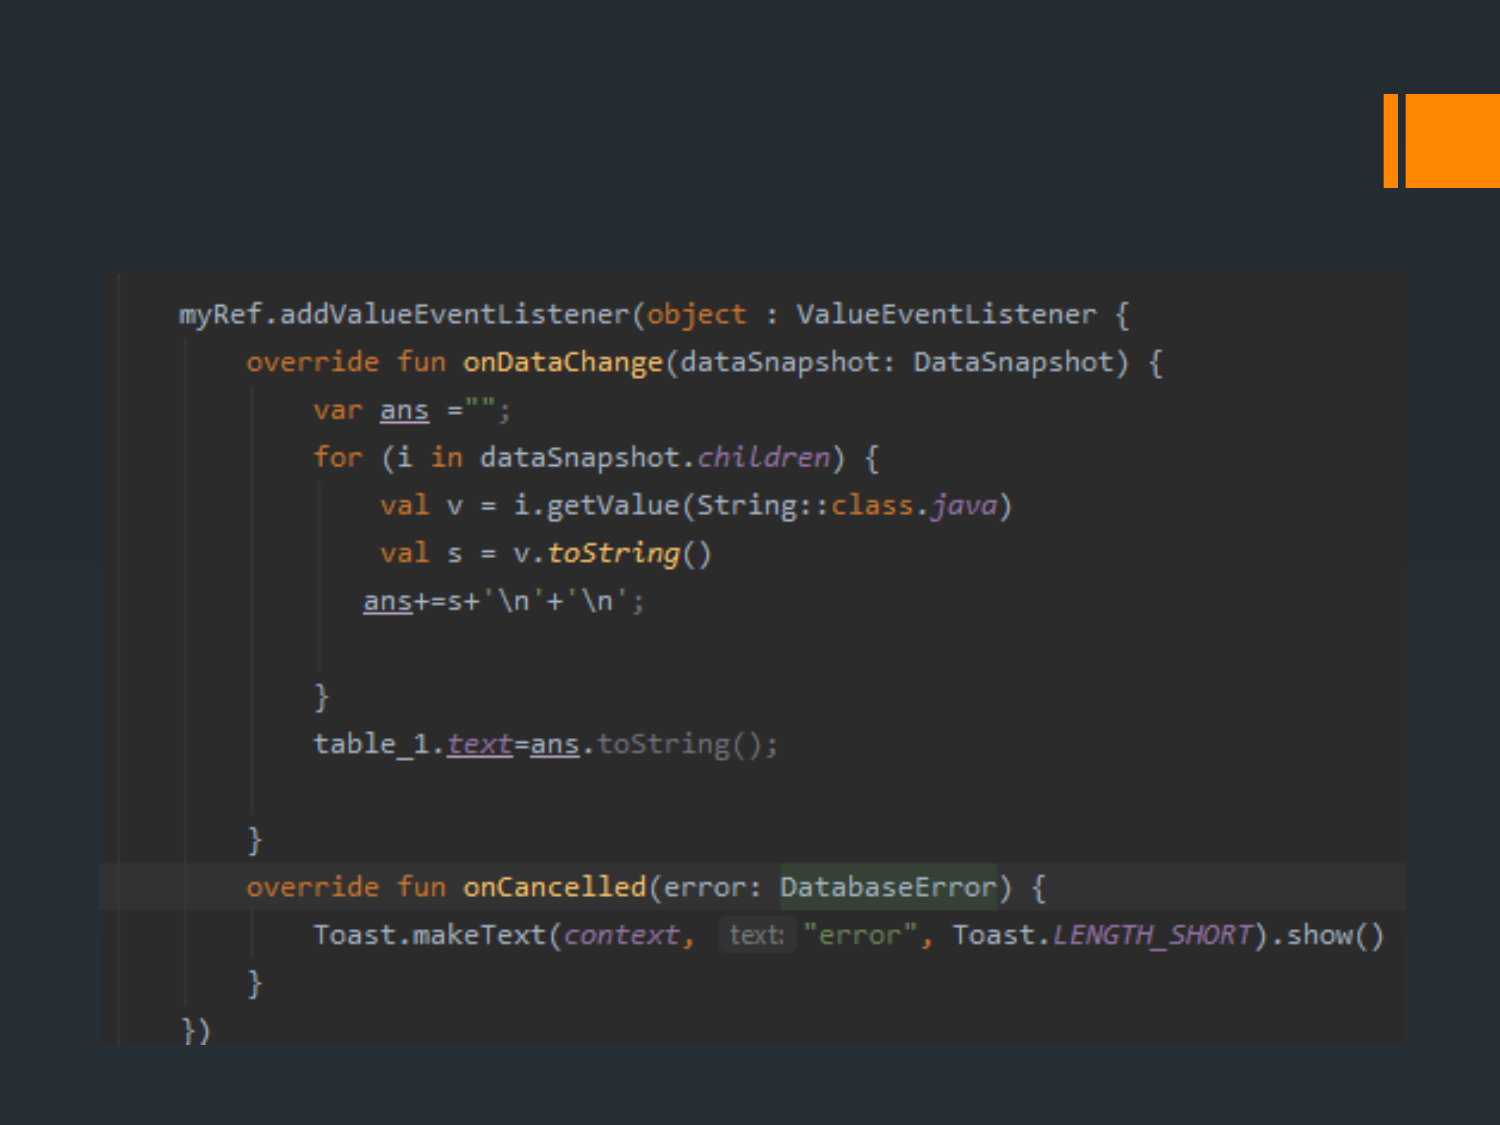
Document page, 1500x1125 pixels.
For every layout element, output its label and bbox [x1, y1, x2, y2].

list [99, 274, 1406, 1045]
